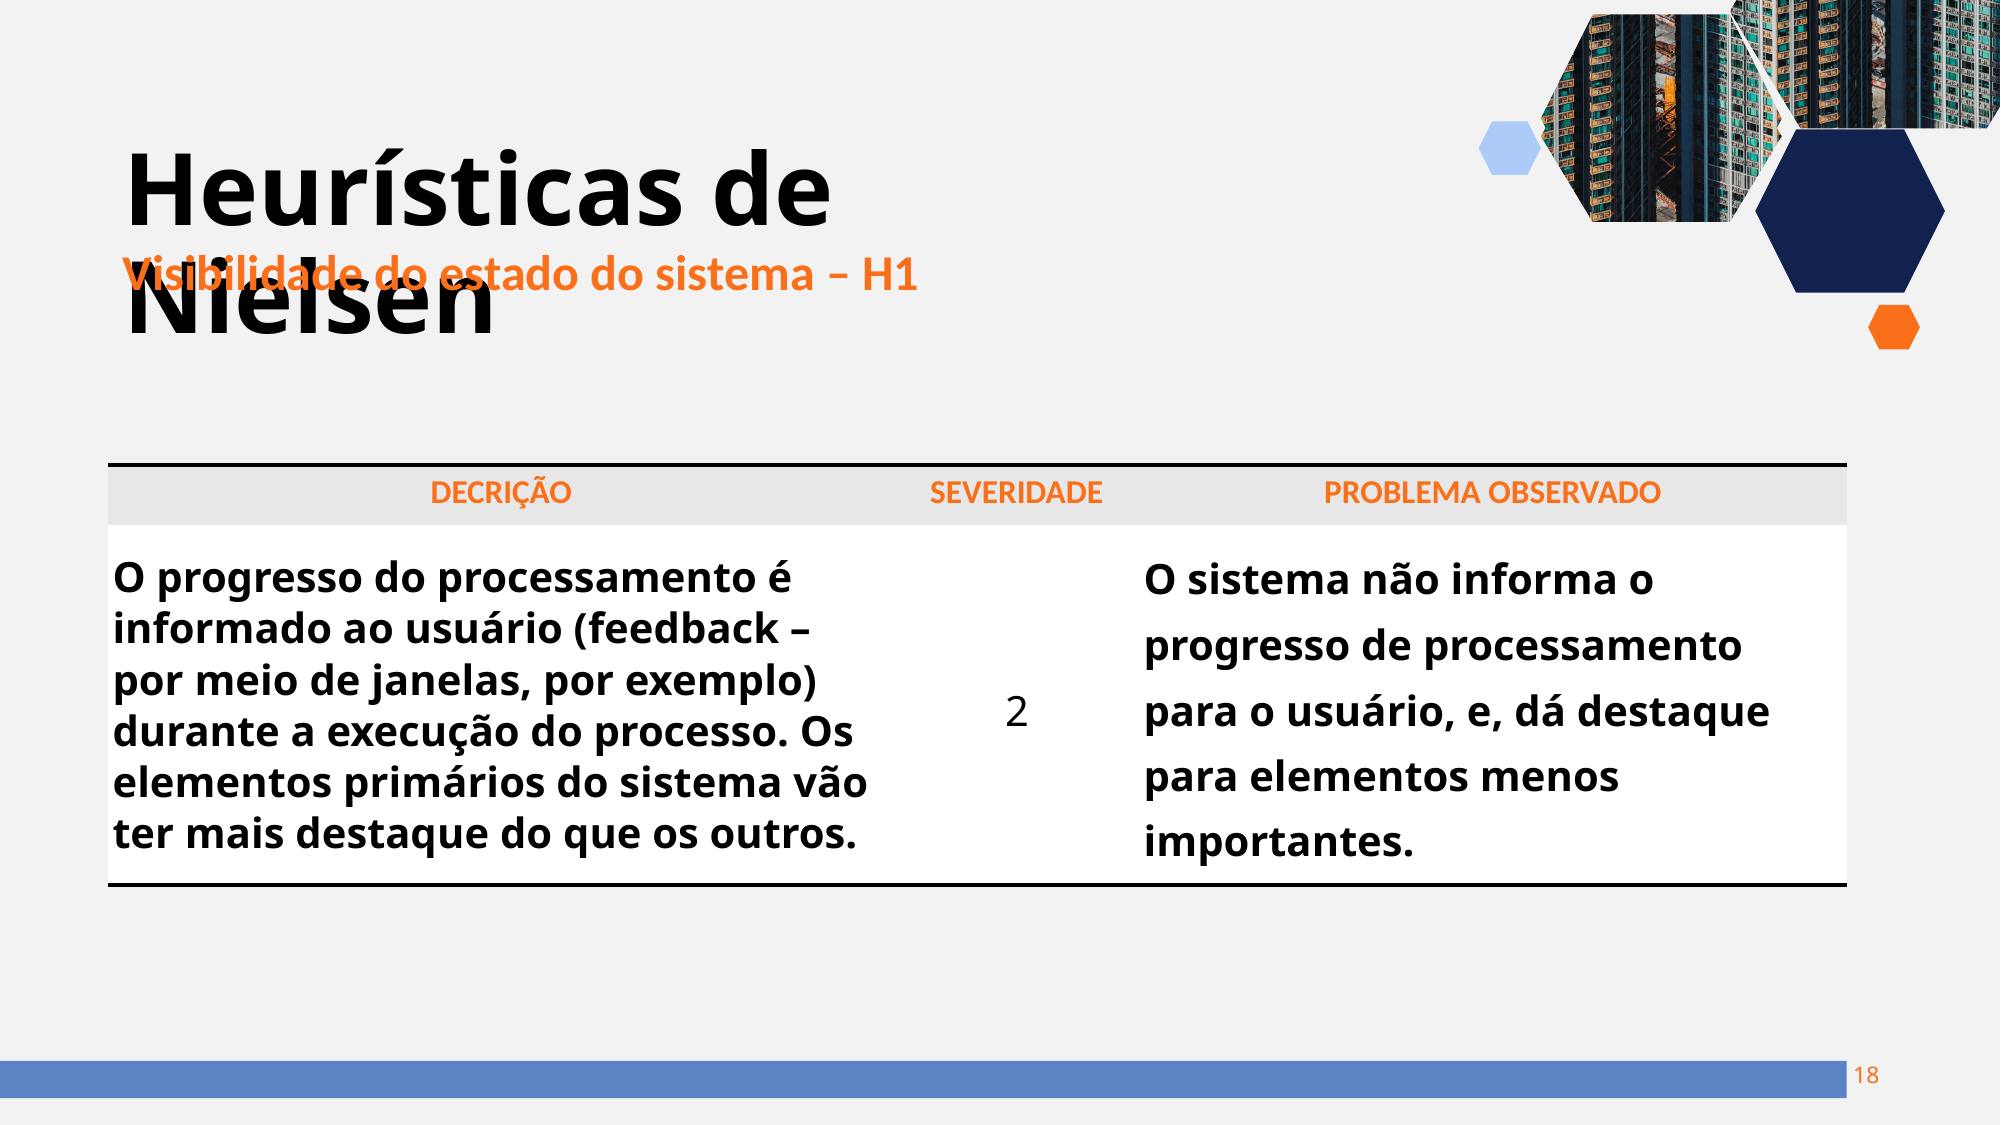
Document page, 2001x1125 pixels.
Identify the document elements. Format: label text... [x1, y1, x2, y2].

table_header DECRIÇÃO [108, 467, 894, 525]
text_box Visibilidade do estado do sistema – H1 [108, 240, 1250, 297]
picture [1540, 0, 2000, 223]
table_cell O progresso do processamento é informado ao usuário (feedback – por meio de janelas, por exemplo) durante a execução do processo. Os elementos primários do sistema vão ter mais destaque do que os outros. [108, 525, 894, 883]
table_header SEVERIDADE [894, 467, 1139, 525]
title Heurísticas de Nielsen [108, 132, 1113, 240]
text_box [0, 1060, 1848, 1099]
table_cell 2 [894, 525, 1139, 883]
table_header PROBLEMA OBSERVADO [1139, 467, 1847, 525]
table_cell O sistema não informa o progresso de processamento para o usuário, e, dá destaque para elementos menos importantes. [1139, 525, 1847, 883]
